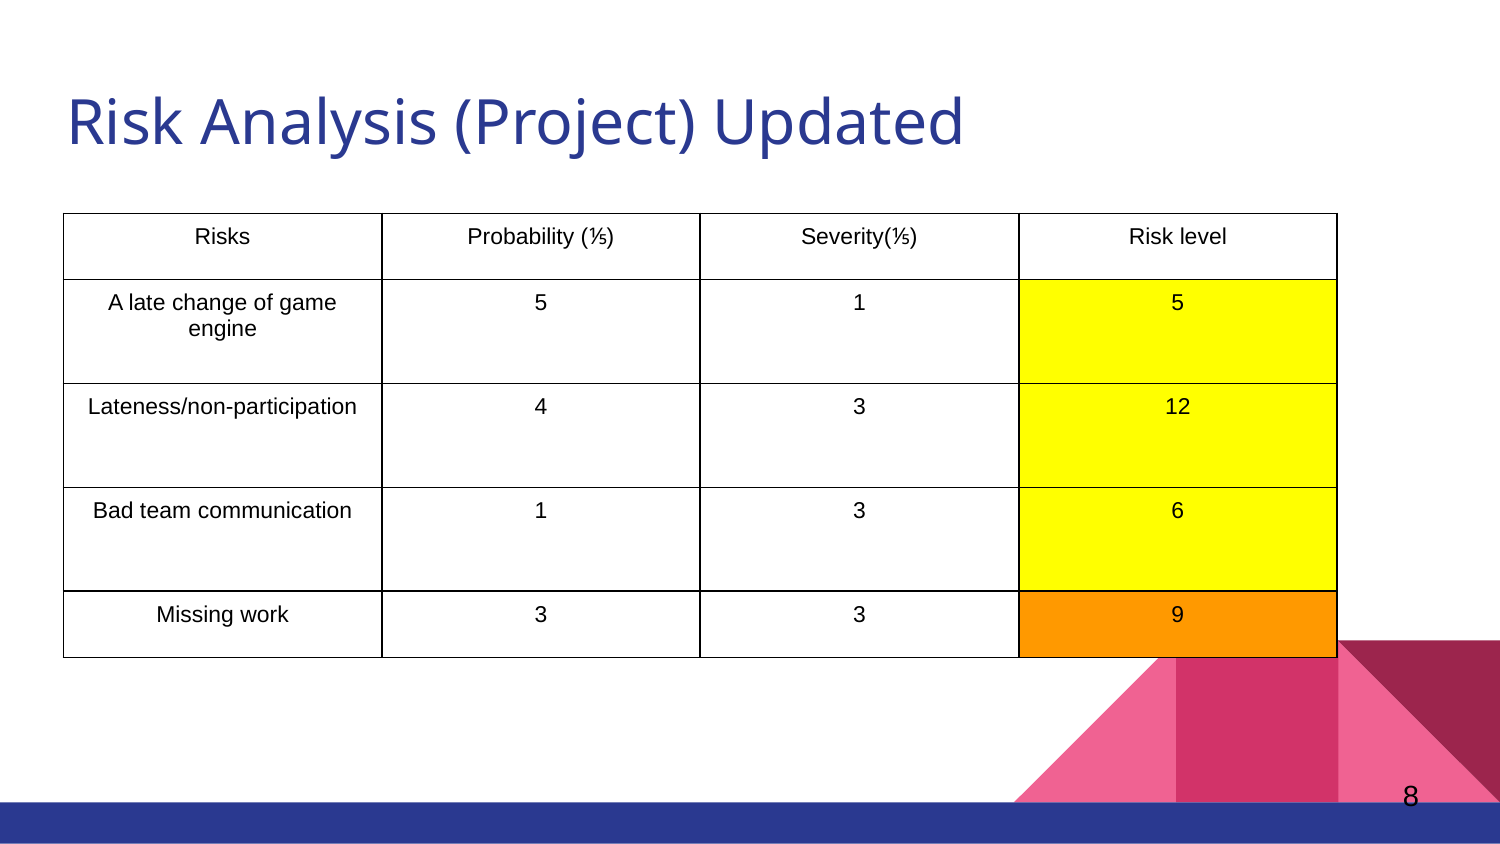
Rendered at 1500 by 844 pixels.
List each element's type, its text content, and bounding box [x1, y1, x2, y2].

text_box [63, 658, 556, 844]
table_cell 6 [1020, 488, 1336, 590]
table_header Severity(⅕) [701, 214, 1018, 279]
table_cell 3 [701, 384, 1018, 487]
table_header Probability (⅕) [383, 214, 699, 279]
table_cell Missing work [64, 592, 381, 657]
table_header Risks [64, 214, 381, 279]
table_cell Lateness/non-participation [64, 384, 381, 487]
table_cell 5 [1020, 280, 1336, 383]
table_cell 4 [383, 384, 699, 487]
table_header Risk level [1020, 214, 1336, 279]
table_cell 3 [701, 488, 1018, 590]
table_cell 3 [383, 592, 699, 657]
table_cell A late change of game engine [64, 280, 381, 383]
title Risk Analysis (Project) Updated [51, 67, 1449, 167]
table_cell 5 [383, 280, 699, 383]
table_cell 12 [1020, 384, 1336, 487]
list [51, 201, 1449, 750]
table_cell 1 [701, 280, 1018, 383]
table_cell 9 [1020, 592, 1336, 657]
table_cell 1 [383, 488, 699, 590]
table_cell Bad team communication [64, 488, 381, 590]
slide_number 8 [1387, 762, 1478, 828]
table_cell 3 [701, 592, 1018, 657]
